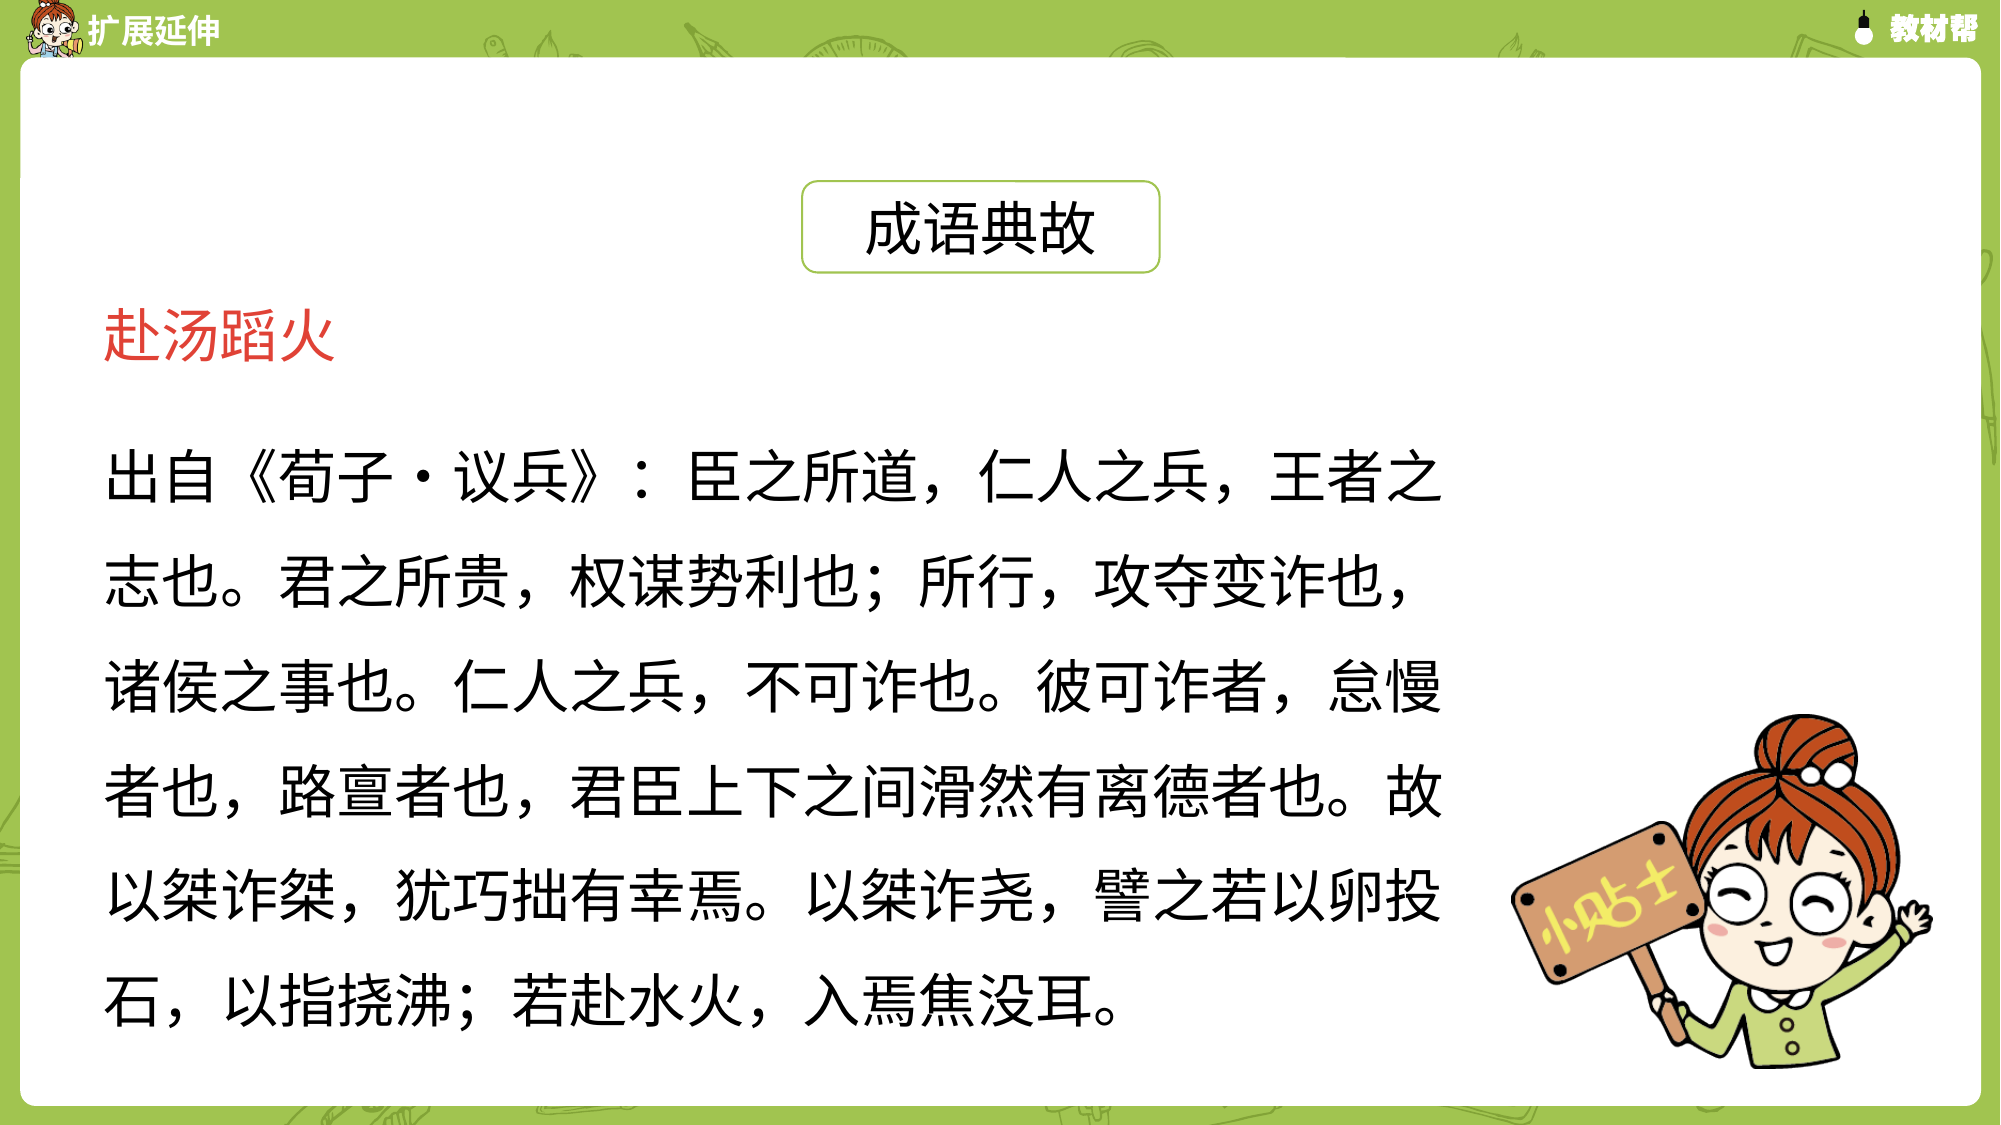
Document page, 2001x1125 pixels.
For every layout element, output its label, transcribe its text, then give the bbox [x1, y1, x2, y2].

picture [26, 0, 88, 60]
text_box 成语典故 [801, 180, 1161, 274]
text_box 赴汤蹈火 [88, 292, 450, 377]
text_box 出自《荀子•议兵》：臣之所道，仁人之兵，王者之志也。君之所贵，权谋势利也；所行，攻夺变诈也，诸侯之事也。仁人之兵，不可诈也。彼可诈者，怠慢者也，路亶者也，君臣上下之间滑然有离德者也。故以桀诈桀，犹巧拙有幸焉。以桀诈尧，譬之若以卵投石，以指挠沸；若赴水火，入焉焦没耳。 [88, 397, 1512, 1042]
picture [1511, 714, 1933, 1069]
